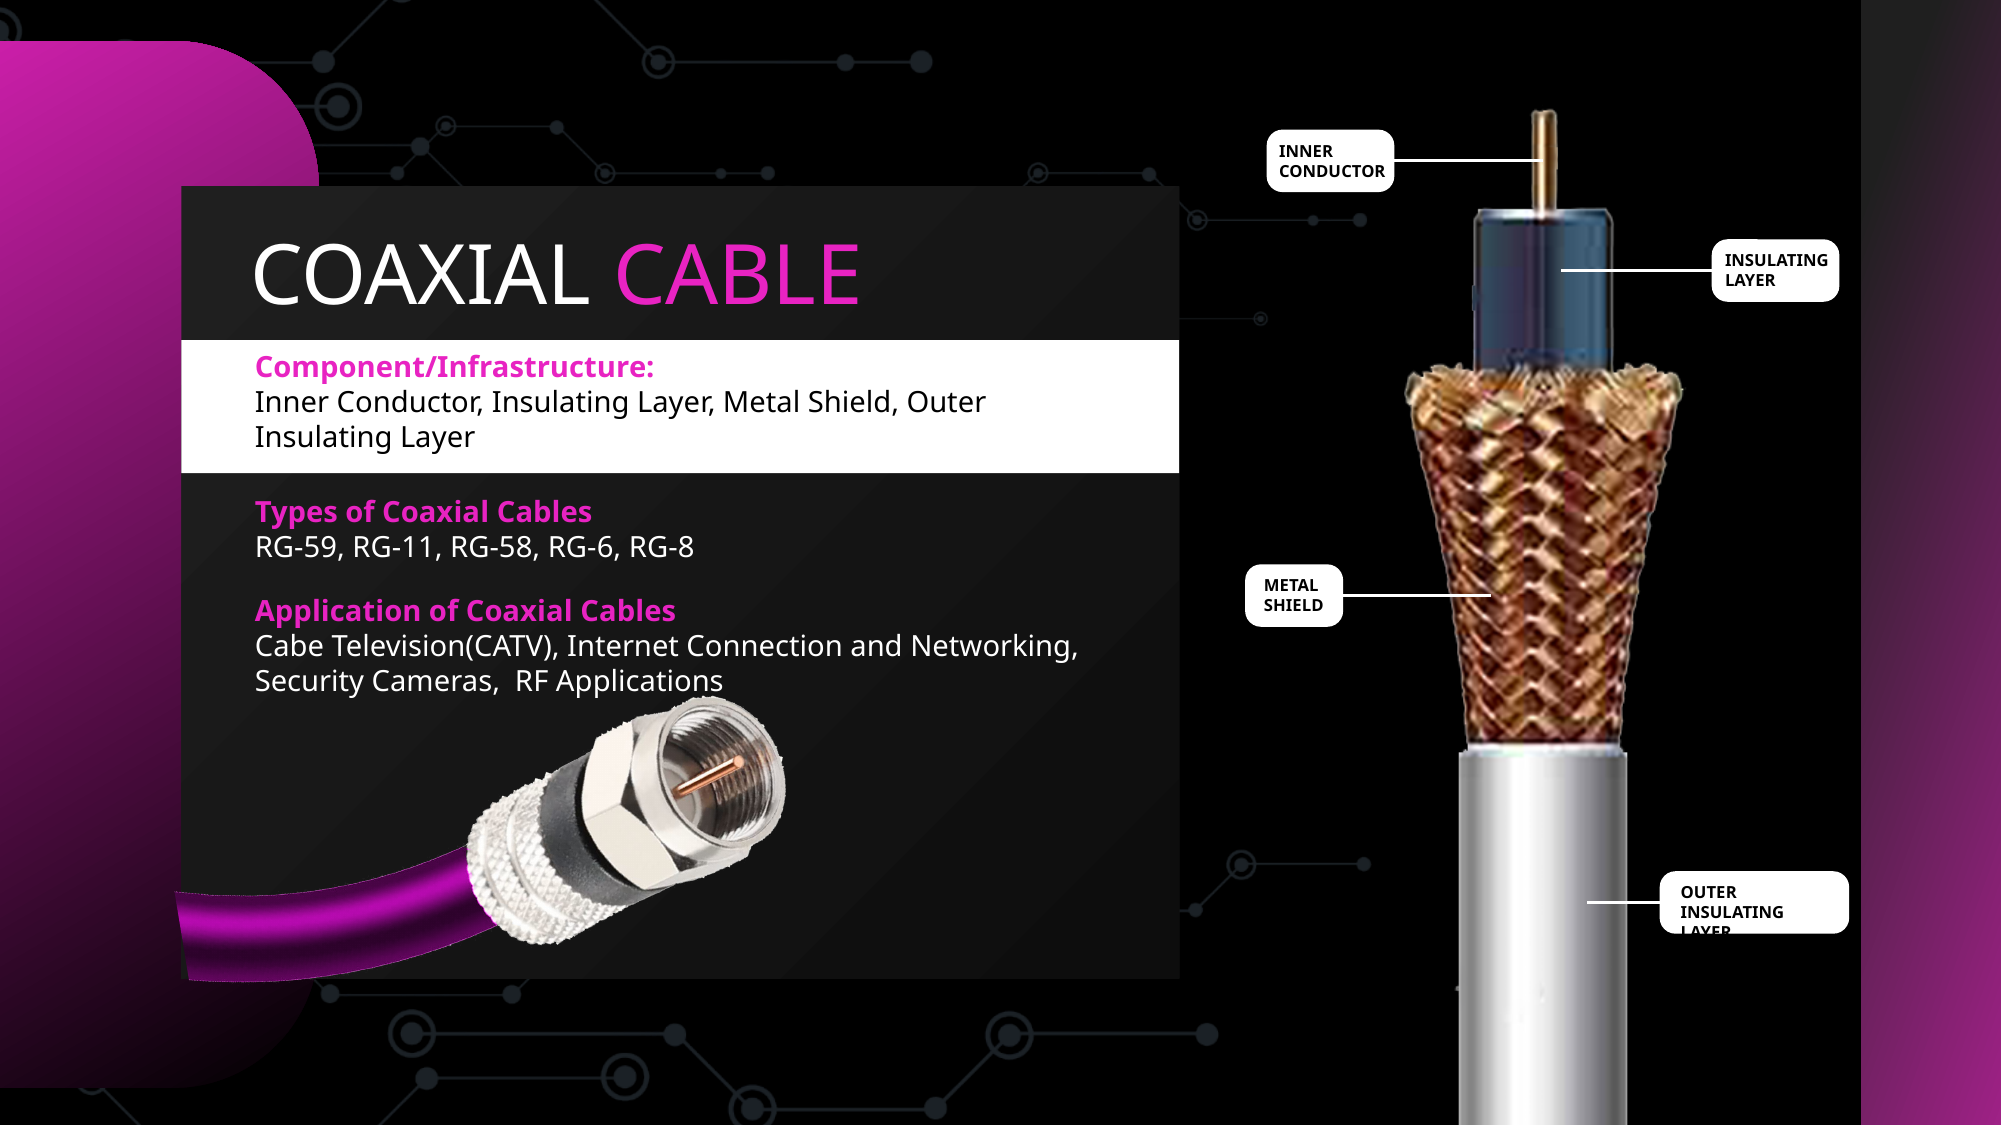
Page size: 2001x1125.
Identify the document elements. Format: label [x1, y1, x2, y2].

text_box [1560, 239, 1840, 302]
picture [0, 0, 2000, 1125]
text_box [1266, 129, 1543, 193]
text_box [1586, 871, 1850, 934]
text_box [1245, 564, 1492, 627]
